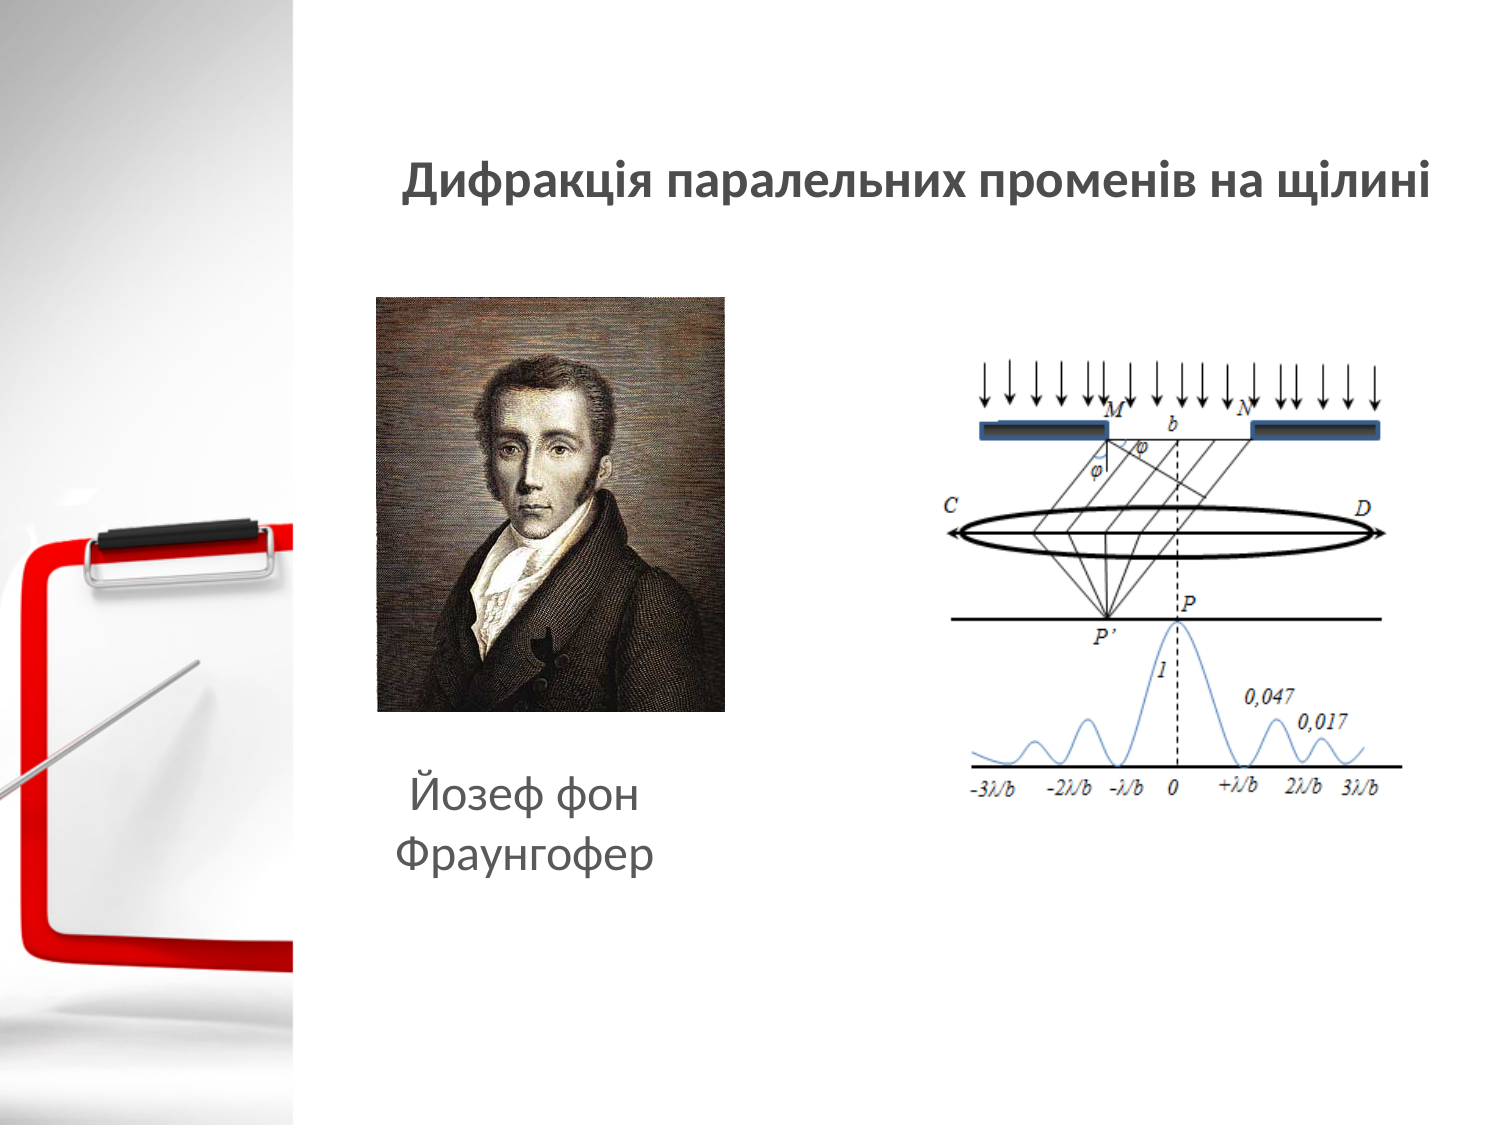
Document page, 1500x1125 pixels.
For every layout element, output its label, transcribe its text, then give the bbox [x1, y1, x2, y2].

picture [0, 0, 1500, 1125]
title Дифракція паралельних променів на щілині [387, 117, 1463, 235]
text_box Йозеф фон Фраунгофер [324, 752, 725, 888]
